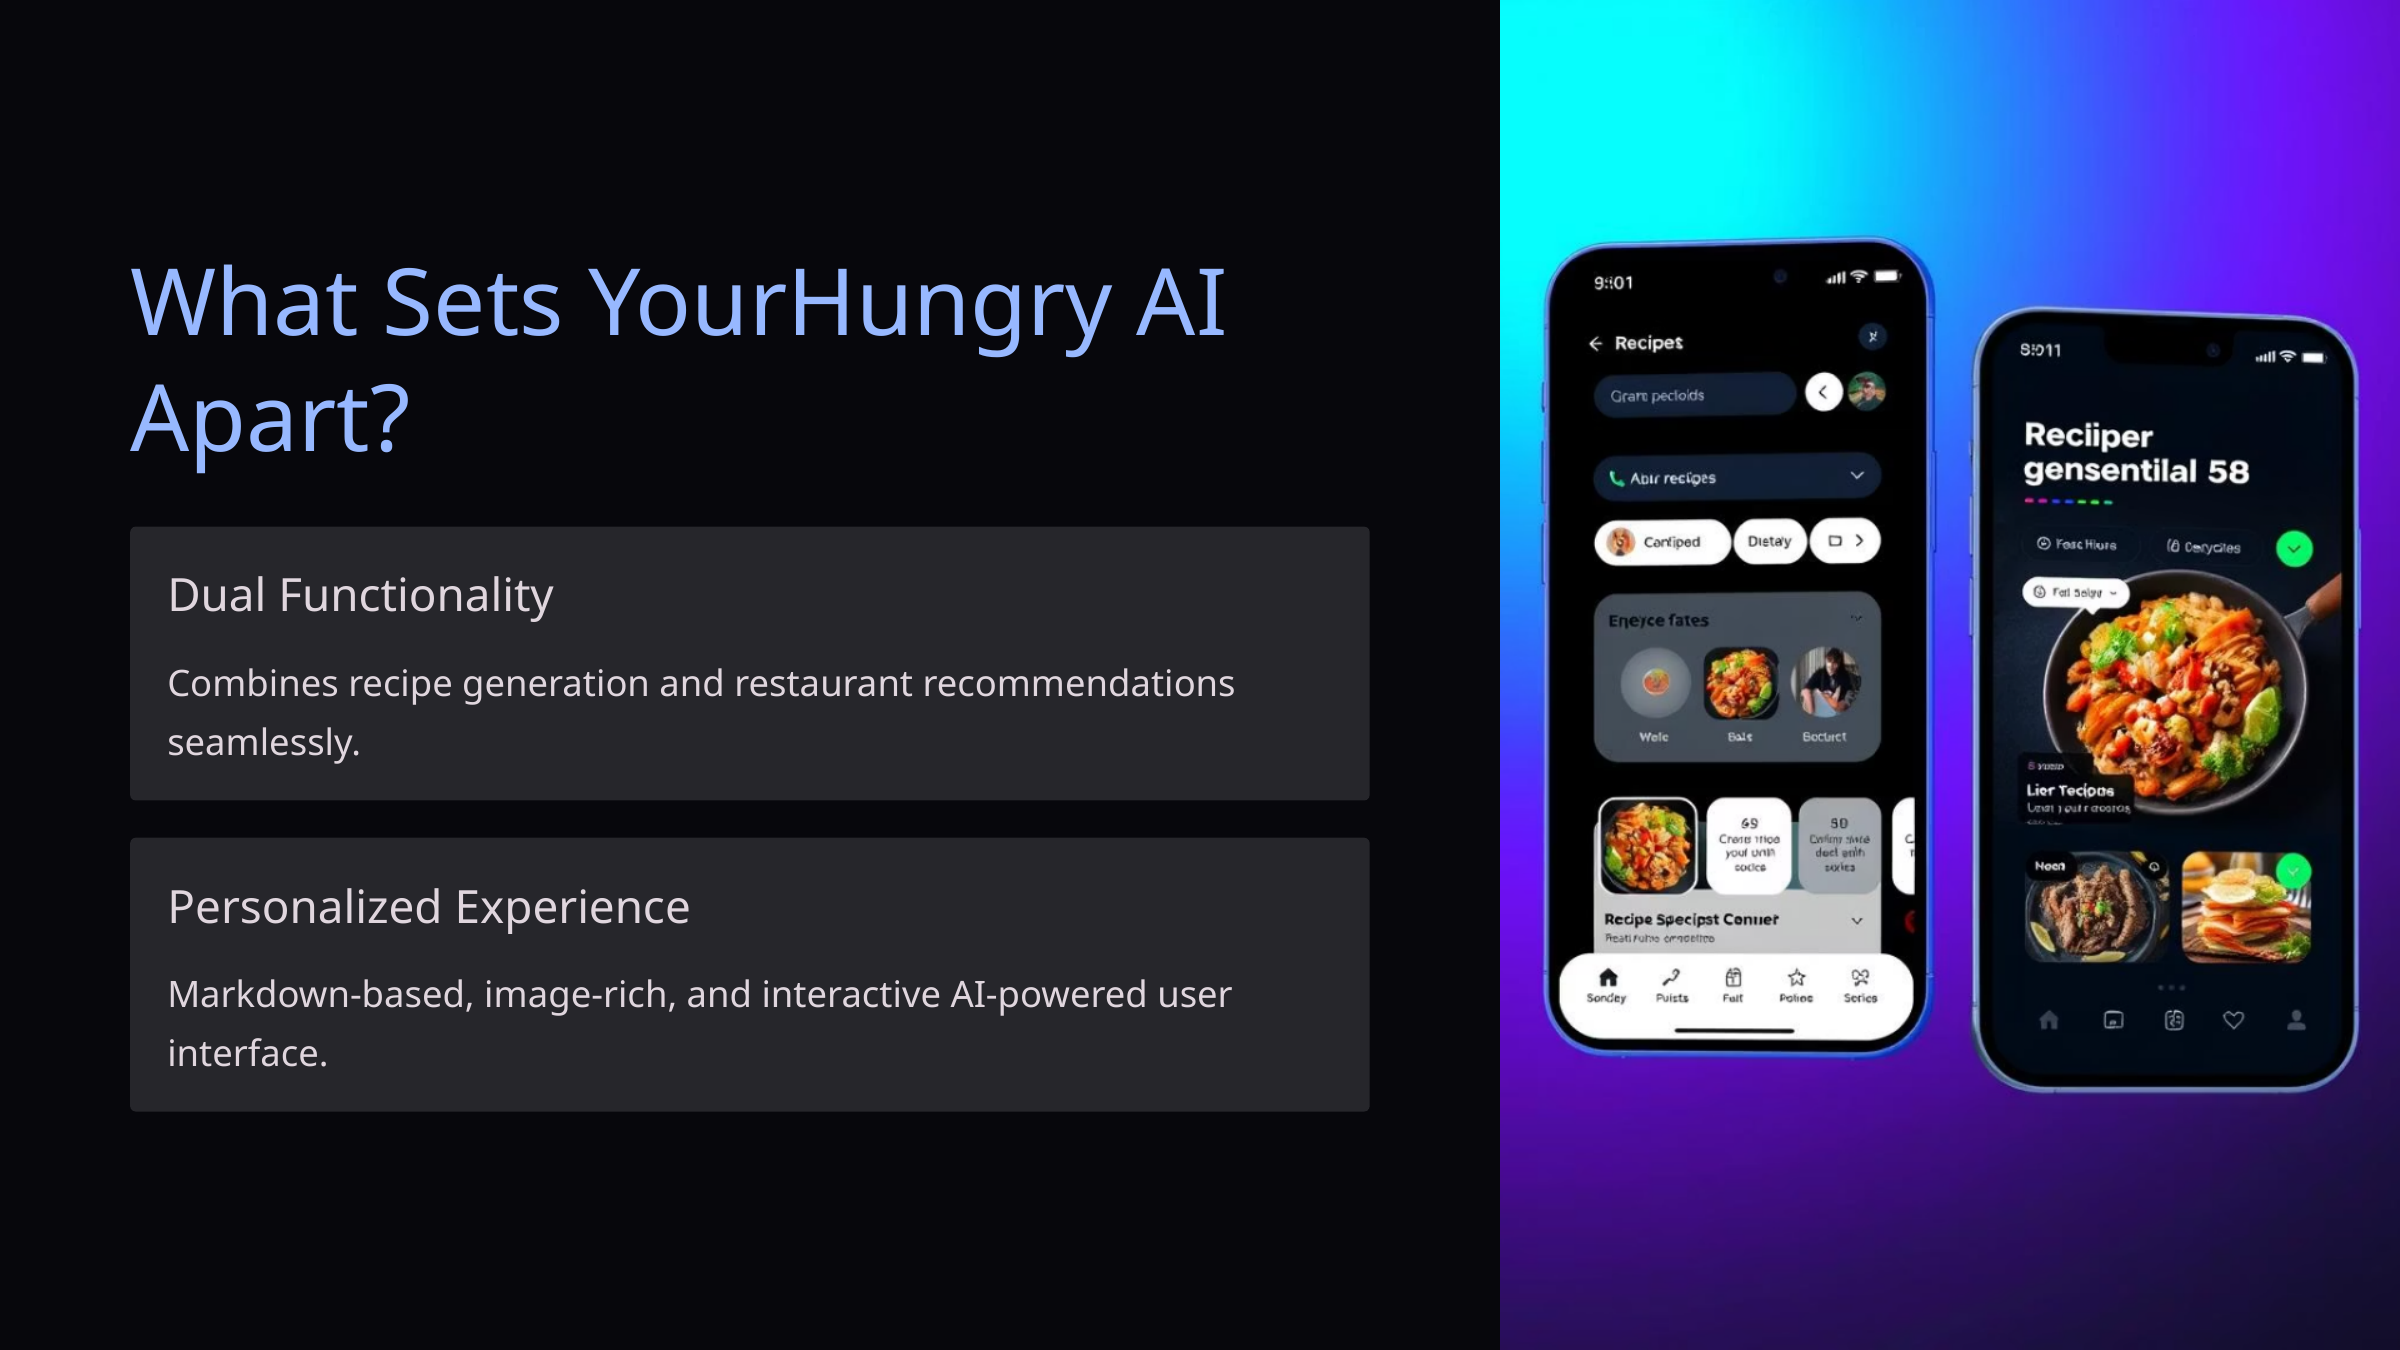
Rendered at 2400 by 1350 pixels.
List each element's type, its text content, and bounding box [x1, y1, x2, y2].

text_box Combines recipe generation and restaurant recommendations seamlessly. [167, 644, 1333, 764]
text_box Dual Functionality [167, 563, 633, 622]
picture [1499, 0, 2400, 1350]
text_box [130, 526, 1370, 801]
text_box Markdown-based, image-rich, and interactive AI-powered user interface. [167, 955, 1333, 1075]
text_box [130, 837, 1370, 1112]
text_box What Sets YourHungry AI Apart? [130, 238, 1370, 471]
text_box Personalized Experience [167, 874, 746, 933]
